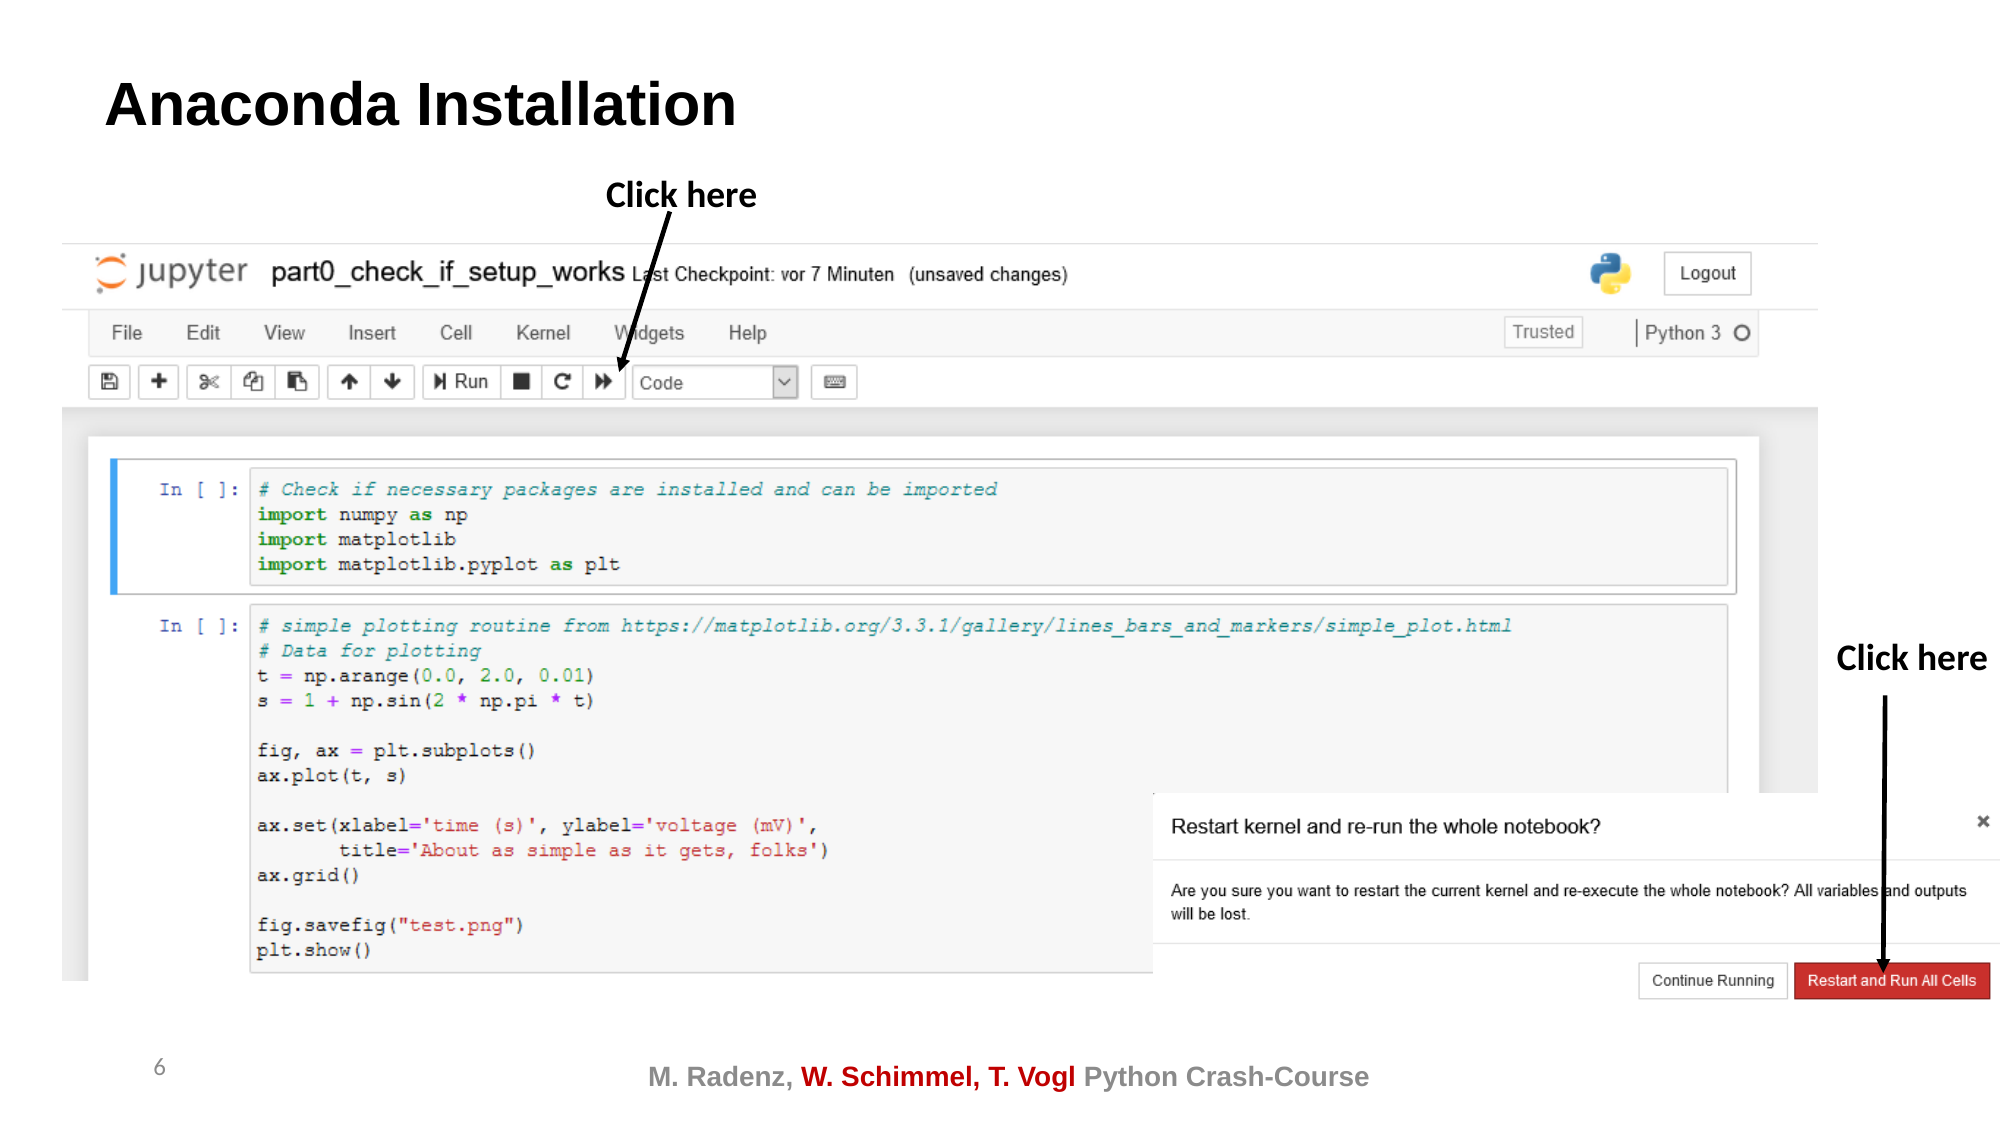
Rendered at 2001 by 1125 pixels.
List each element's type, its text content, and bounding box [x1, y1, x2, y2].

picture [62, 243, 2000, 1013]
text_box Click here [591, 162, 773, 223]
list Anaconda Installation [104, 72, 1935, 191]
slide_number 6 [104, 1035, 182, 1096]
footer M. Radenz, W. Schimmel, T. Vogl Python Crash-Course [619, 1045, 1399, 1106]
text_box Click here [1822, 625, 2000, 685]
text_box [619, 211, 670, 373]
